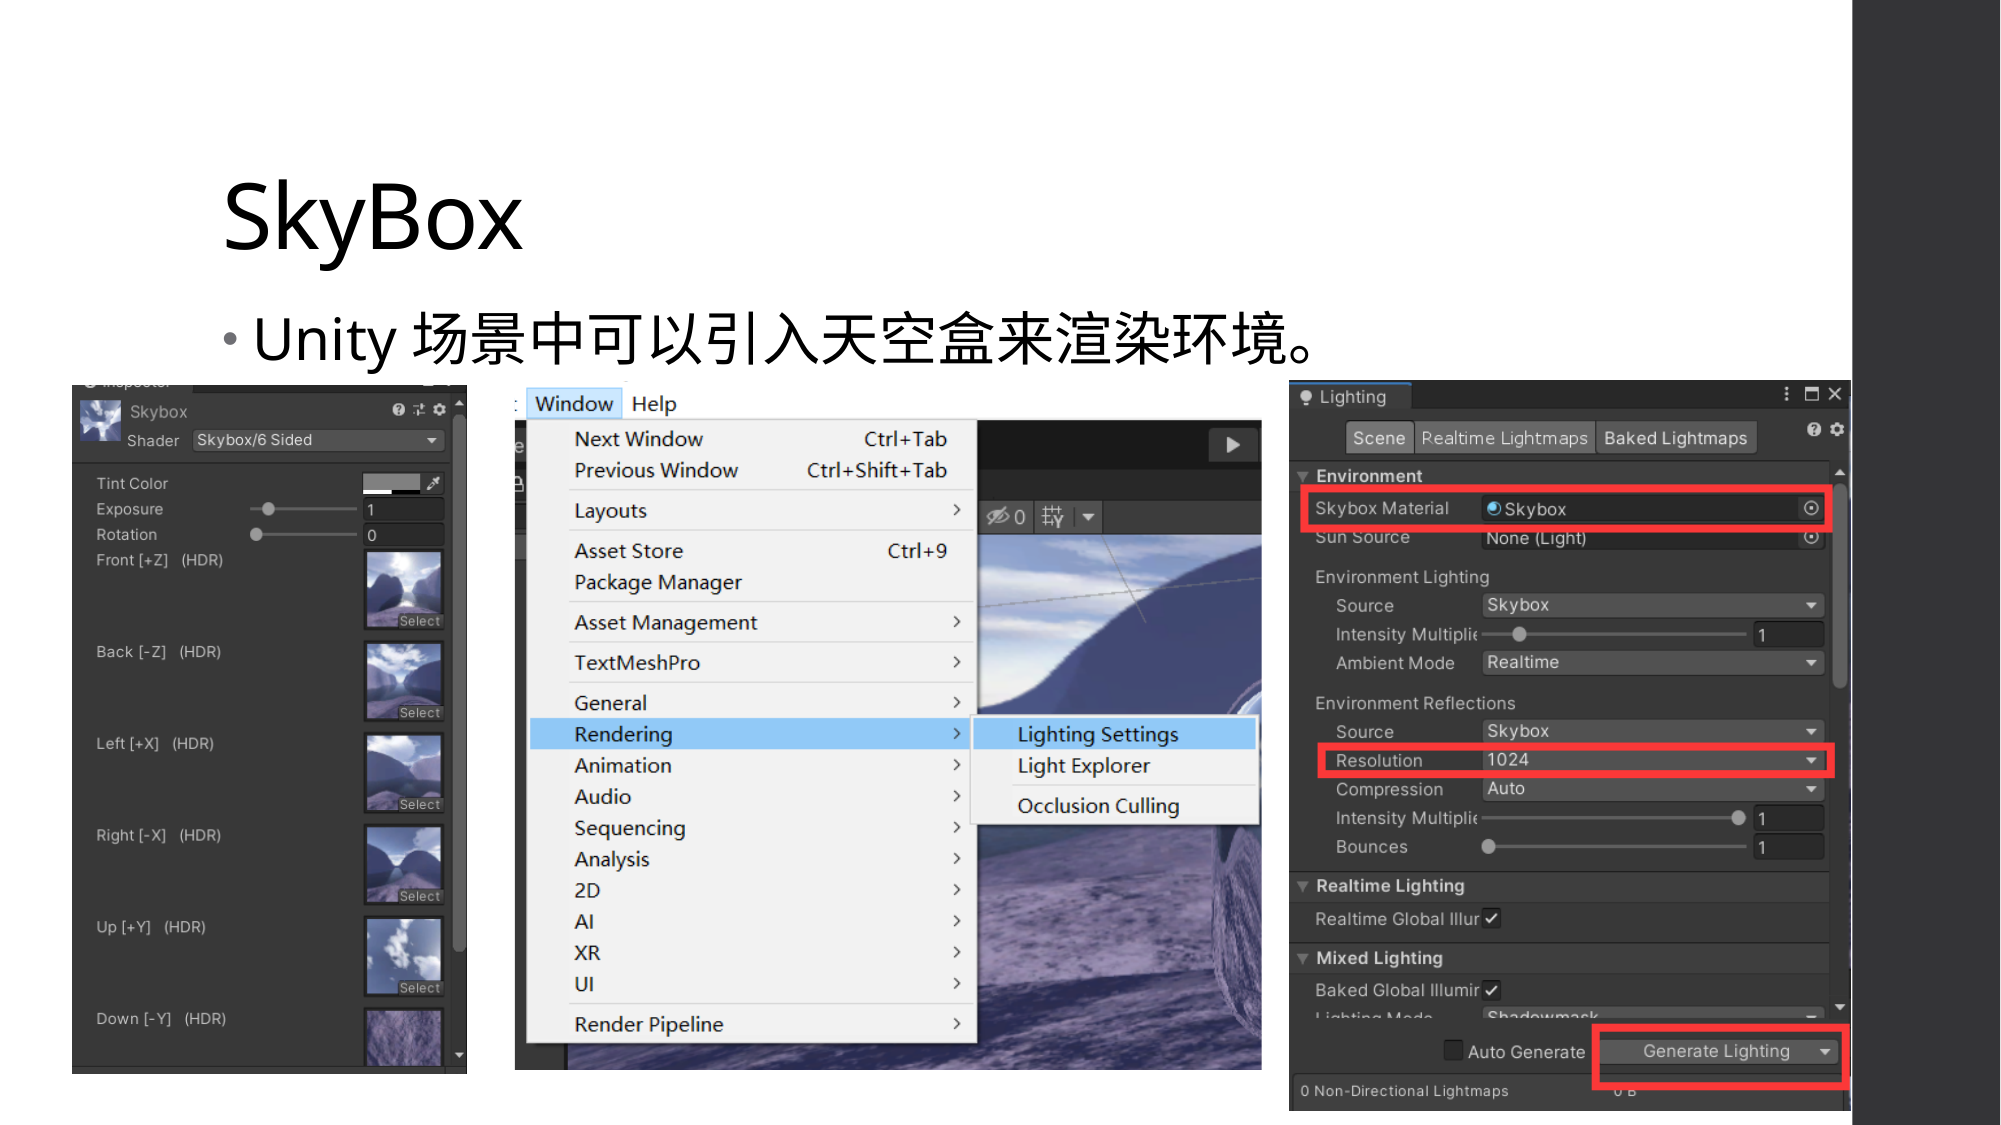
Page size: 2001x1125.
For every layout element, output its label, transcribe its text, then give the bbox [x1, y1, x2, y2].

picture [1288, 380, 1851, 1111]
title SkyBox [206, 60, 1797, 278]
picture [514, 380, 1262, 1070]
list Unity场景中可以引入天空盒来渲染环境。 [206, 299, 1617, 1014]
picture [71, 385, 468, 1074]
